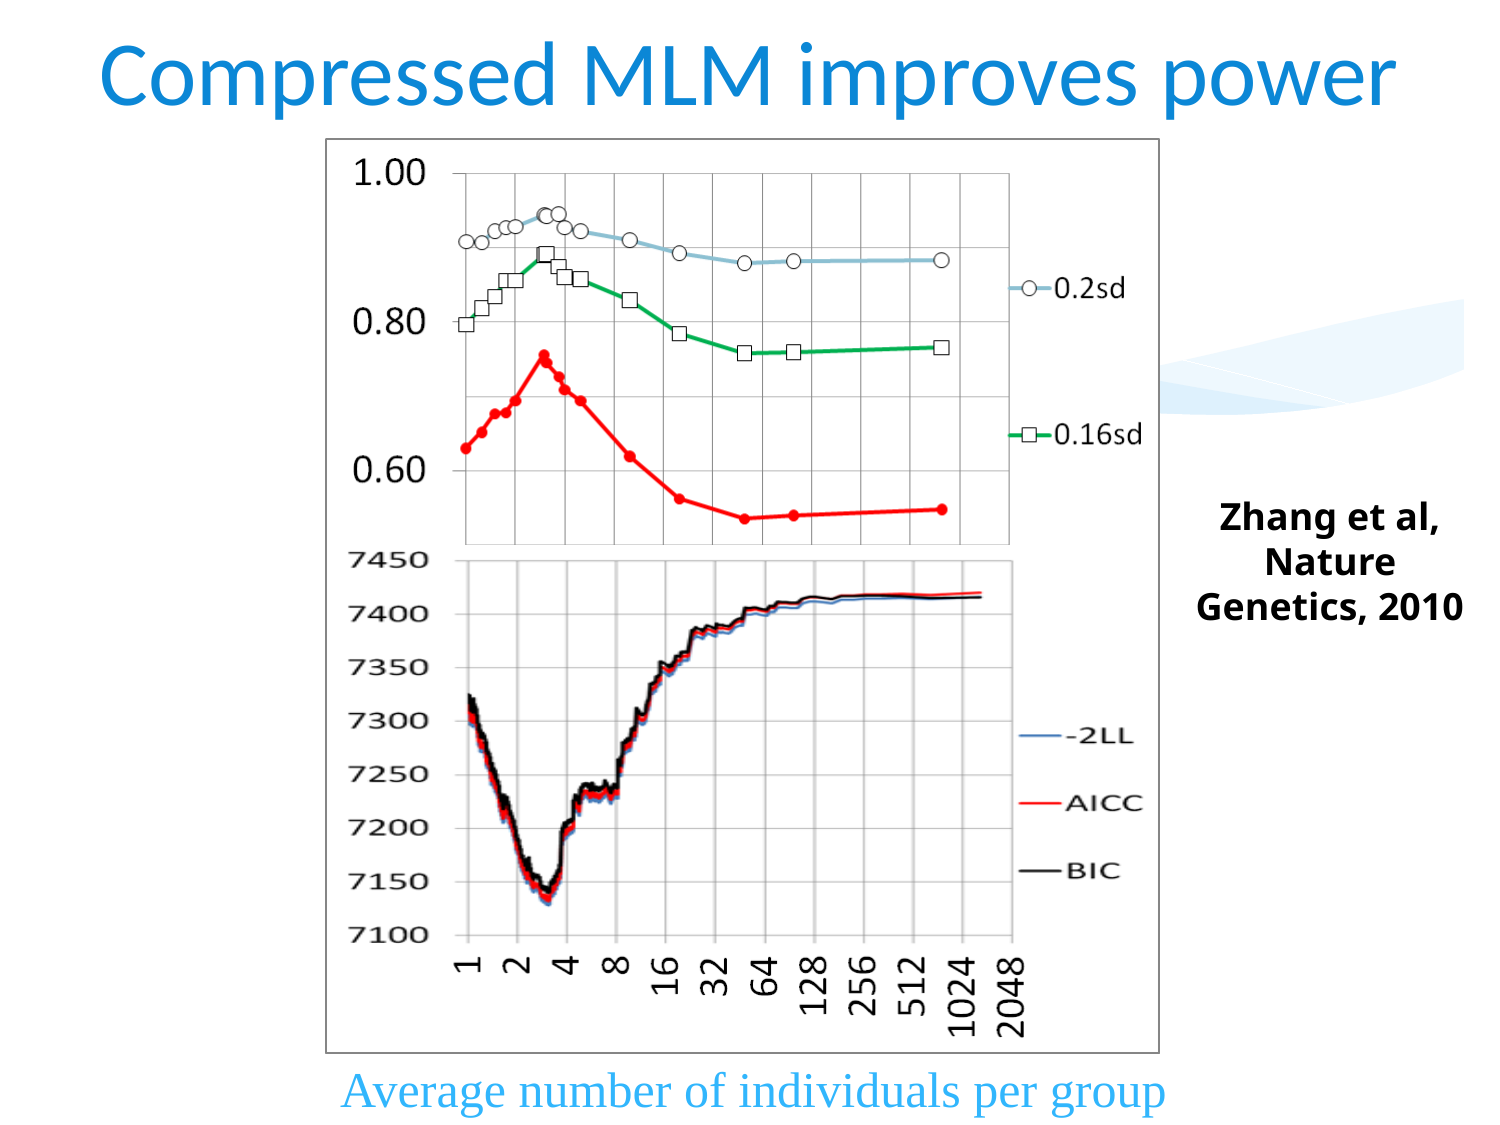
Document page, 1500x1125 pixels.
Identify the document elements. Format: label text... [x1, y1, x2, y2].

text_box Average number of individuals per group [152, 1049, 1355, 1125]
title Compressed MLM improves power [75, 0, 1425, 138]
picture [324, 137, 1161, 1055]
text_box Zhang et al, Nature Genetics, 2010 [1167, 485, 1500, 635]
